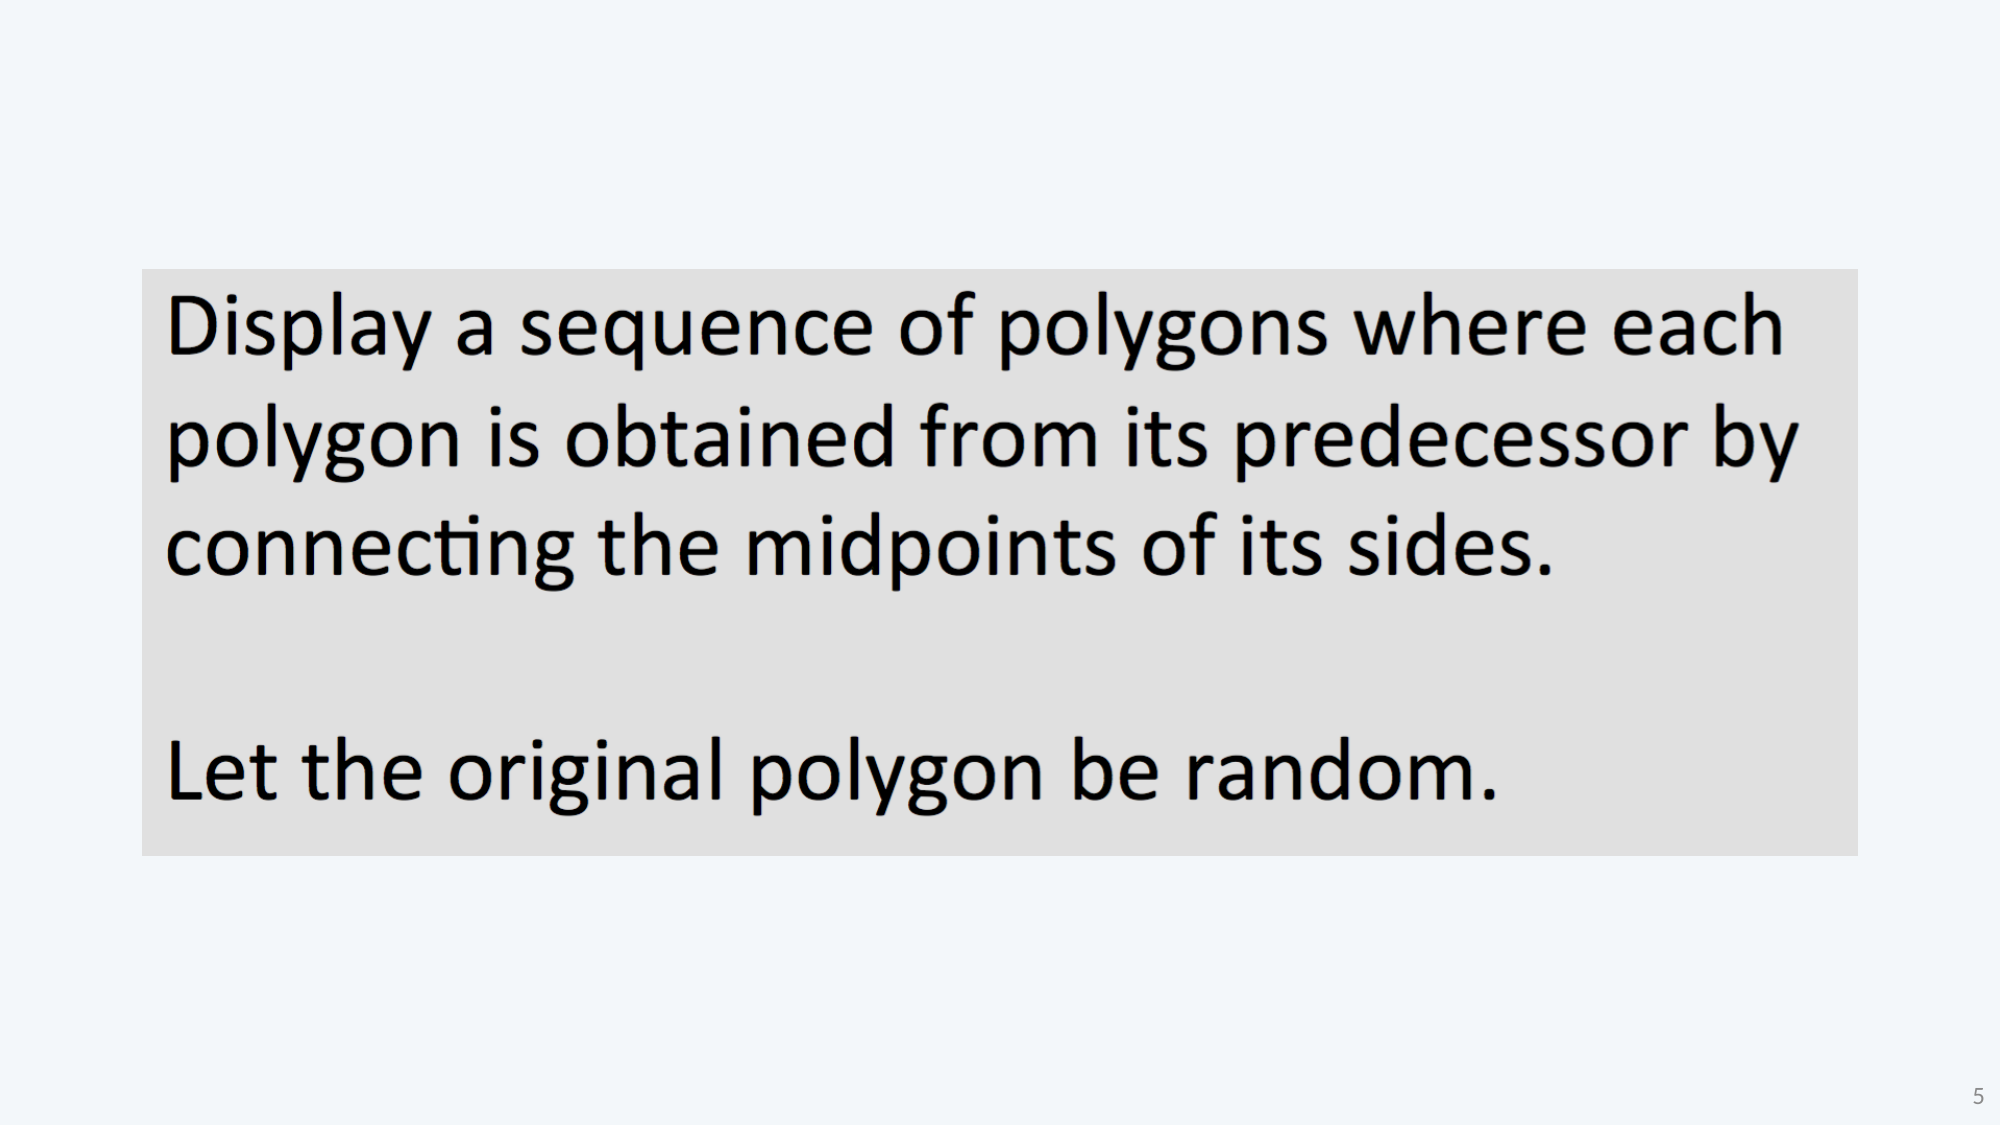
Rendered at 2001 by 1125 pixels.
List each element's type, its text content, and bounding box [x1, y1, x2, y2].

slide_number 5 [1550, 1065, 2000, 1125]
picture [142, 269, 1858, 856]
